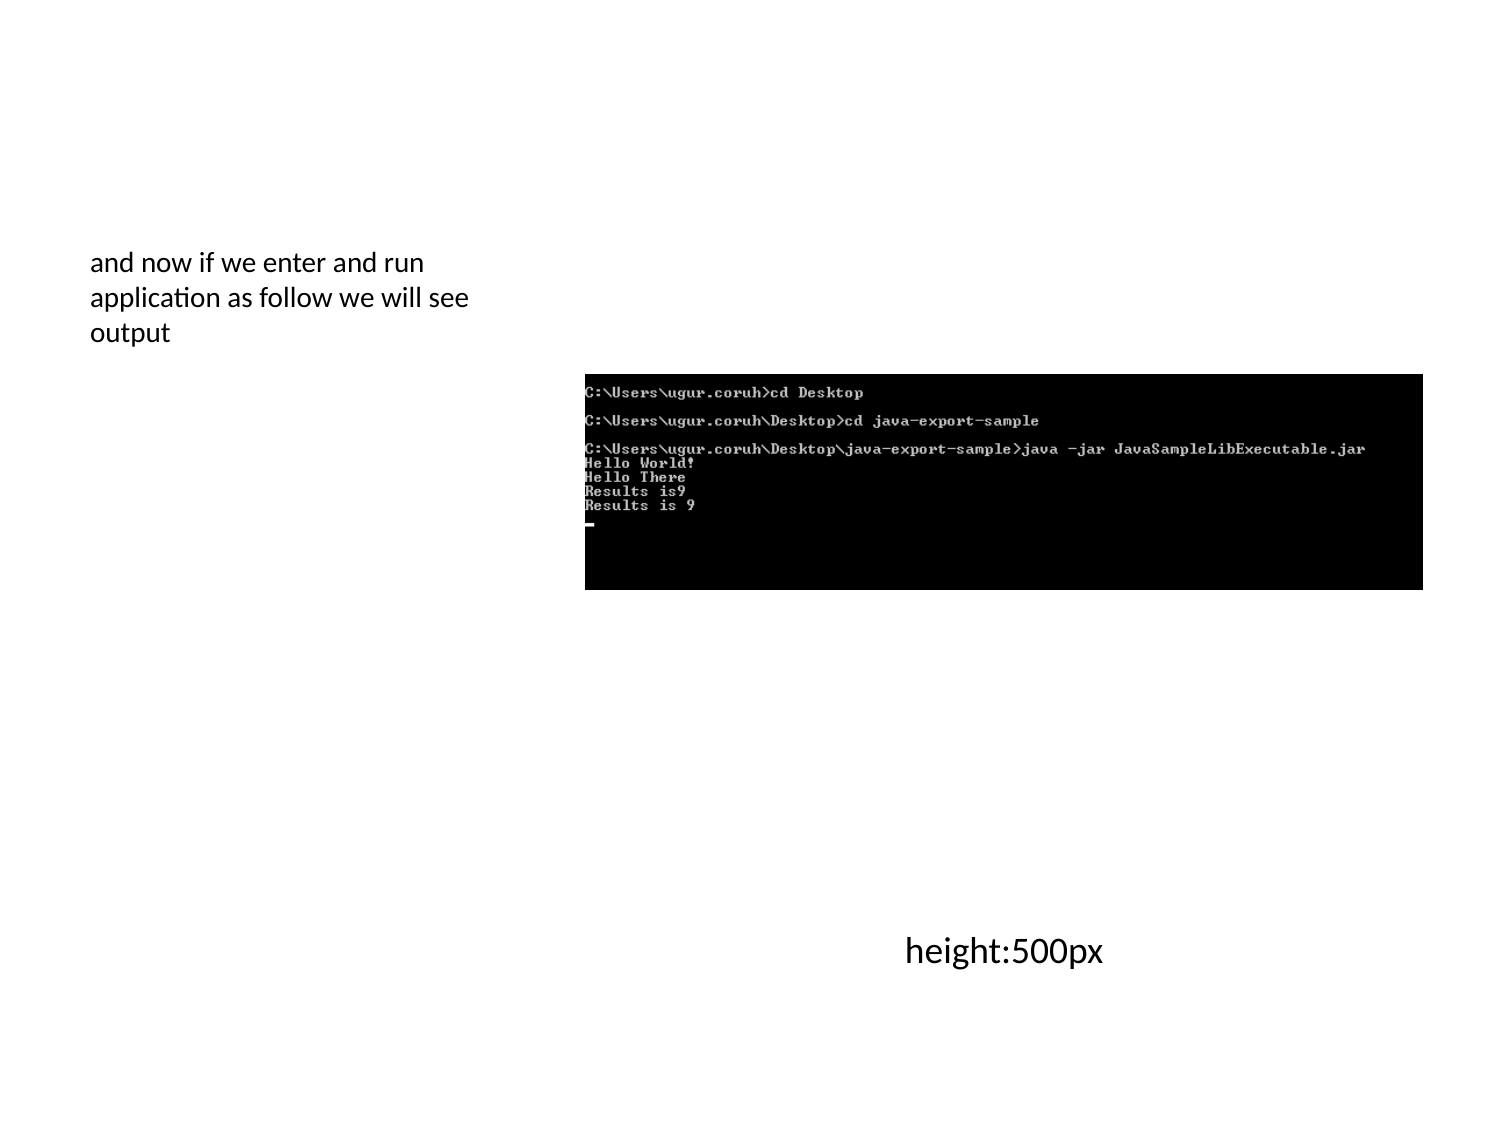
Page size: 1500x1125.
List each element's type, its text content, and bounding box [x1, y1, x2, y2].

picture [585, 374, 1424, 590]
text_box height:500px [585, 918, 1423, 1003]
list and now if we enter and run application as follow we will see output [75, 235, 569, 1005]
